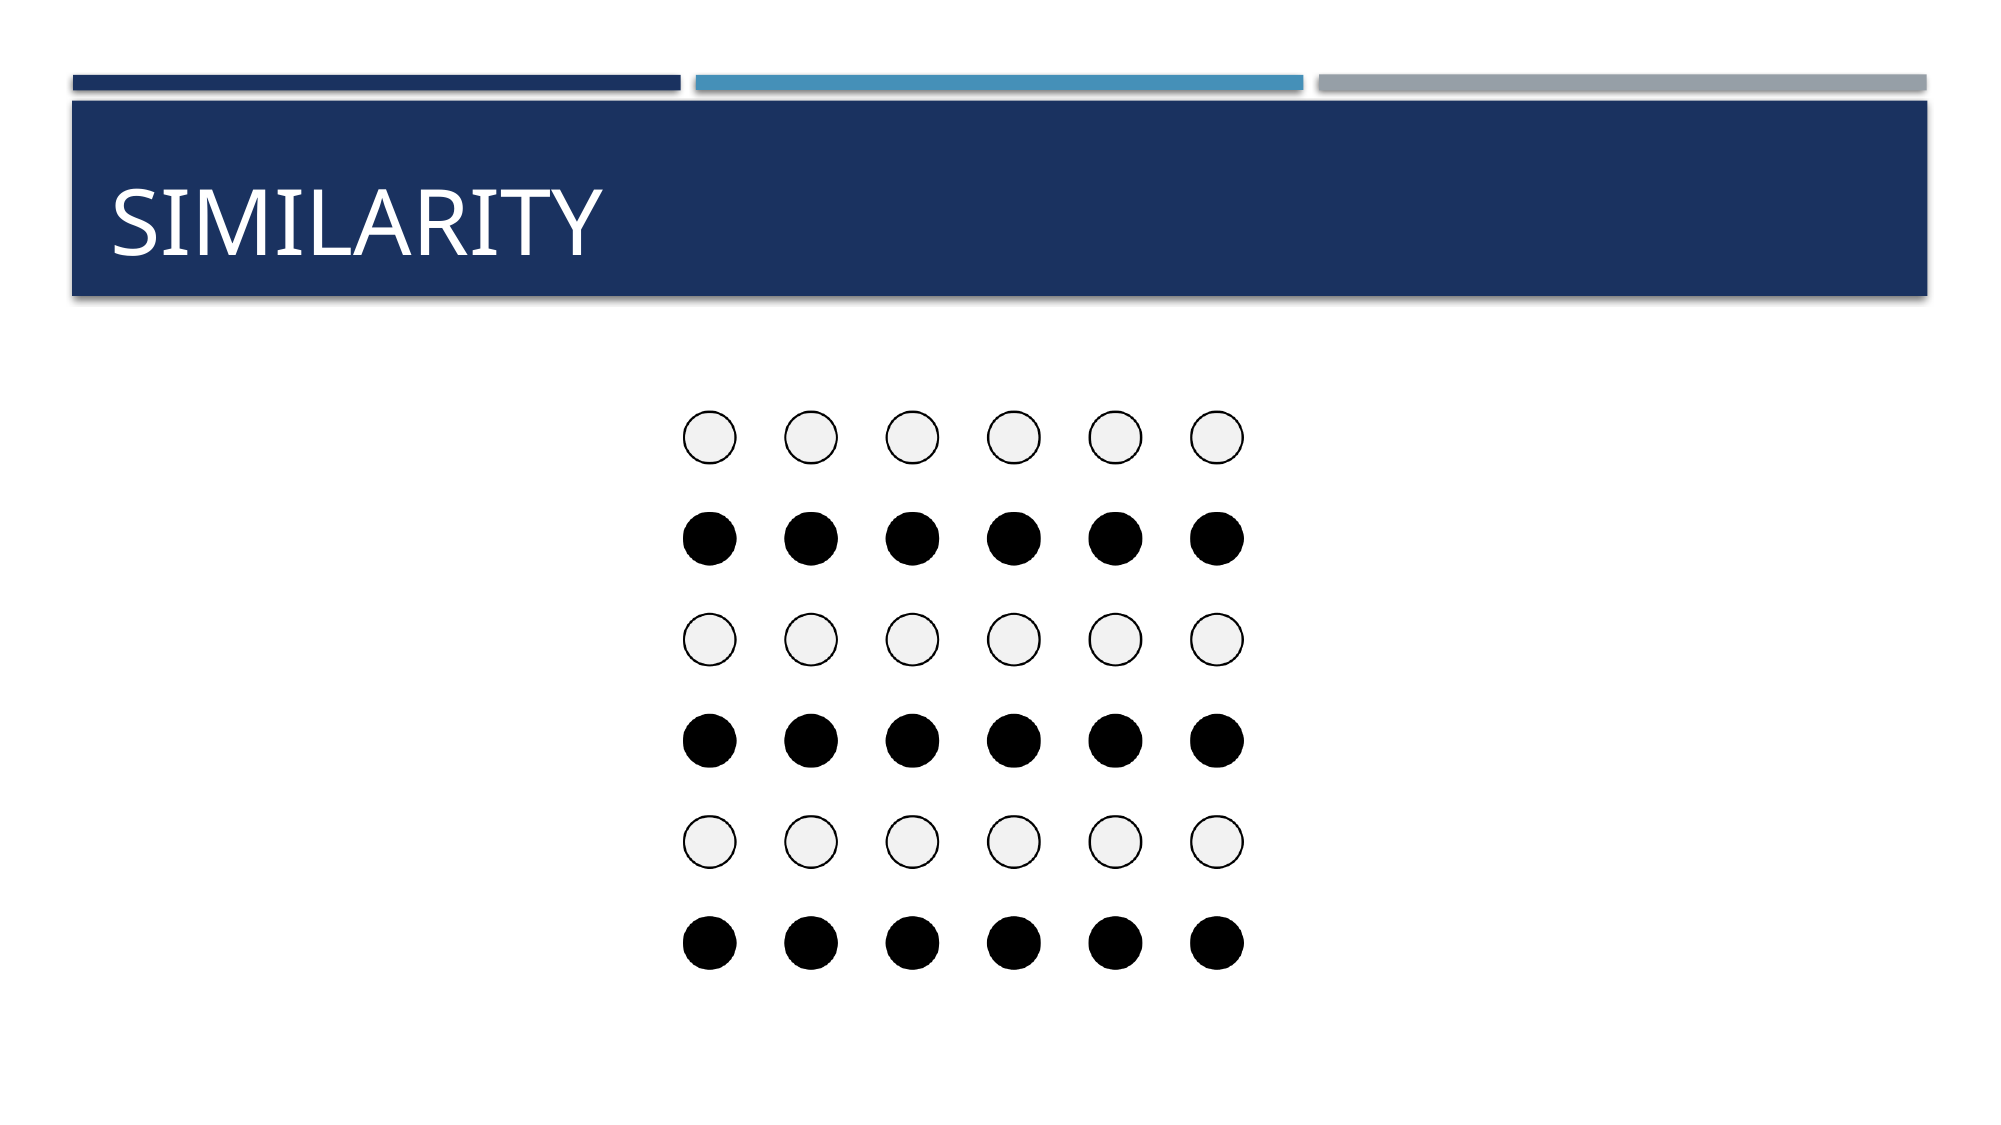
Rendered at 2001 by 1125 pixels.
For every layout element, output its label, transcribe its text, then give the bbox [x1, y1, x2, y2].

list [578, 305, 1348, 1075]
title similarity [95, 115, 1905, 282]
